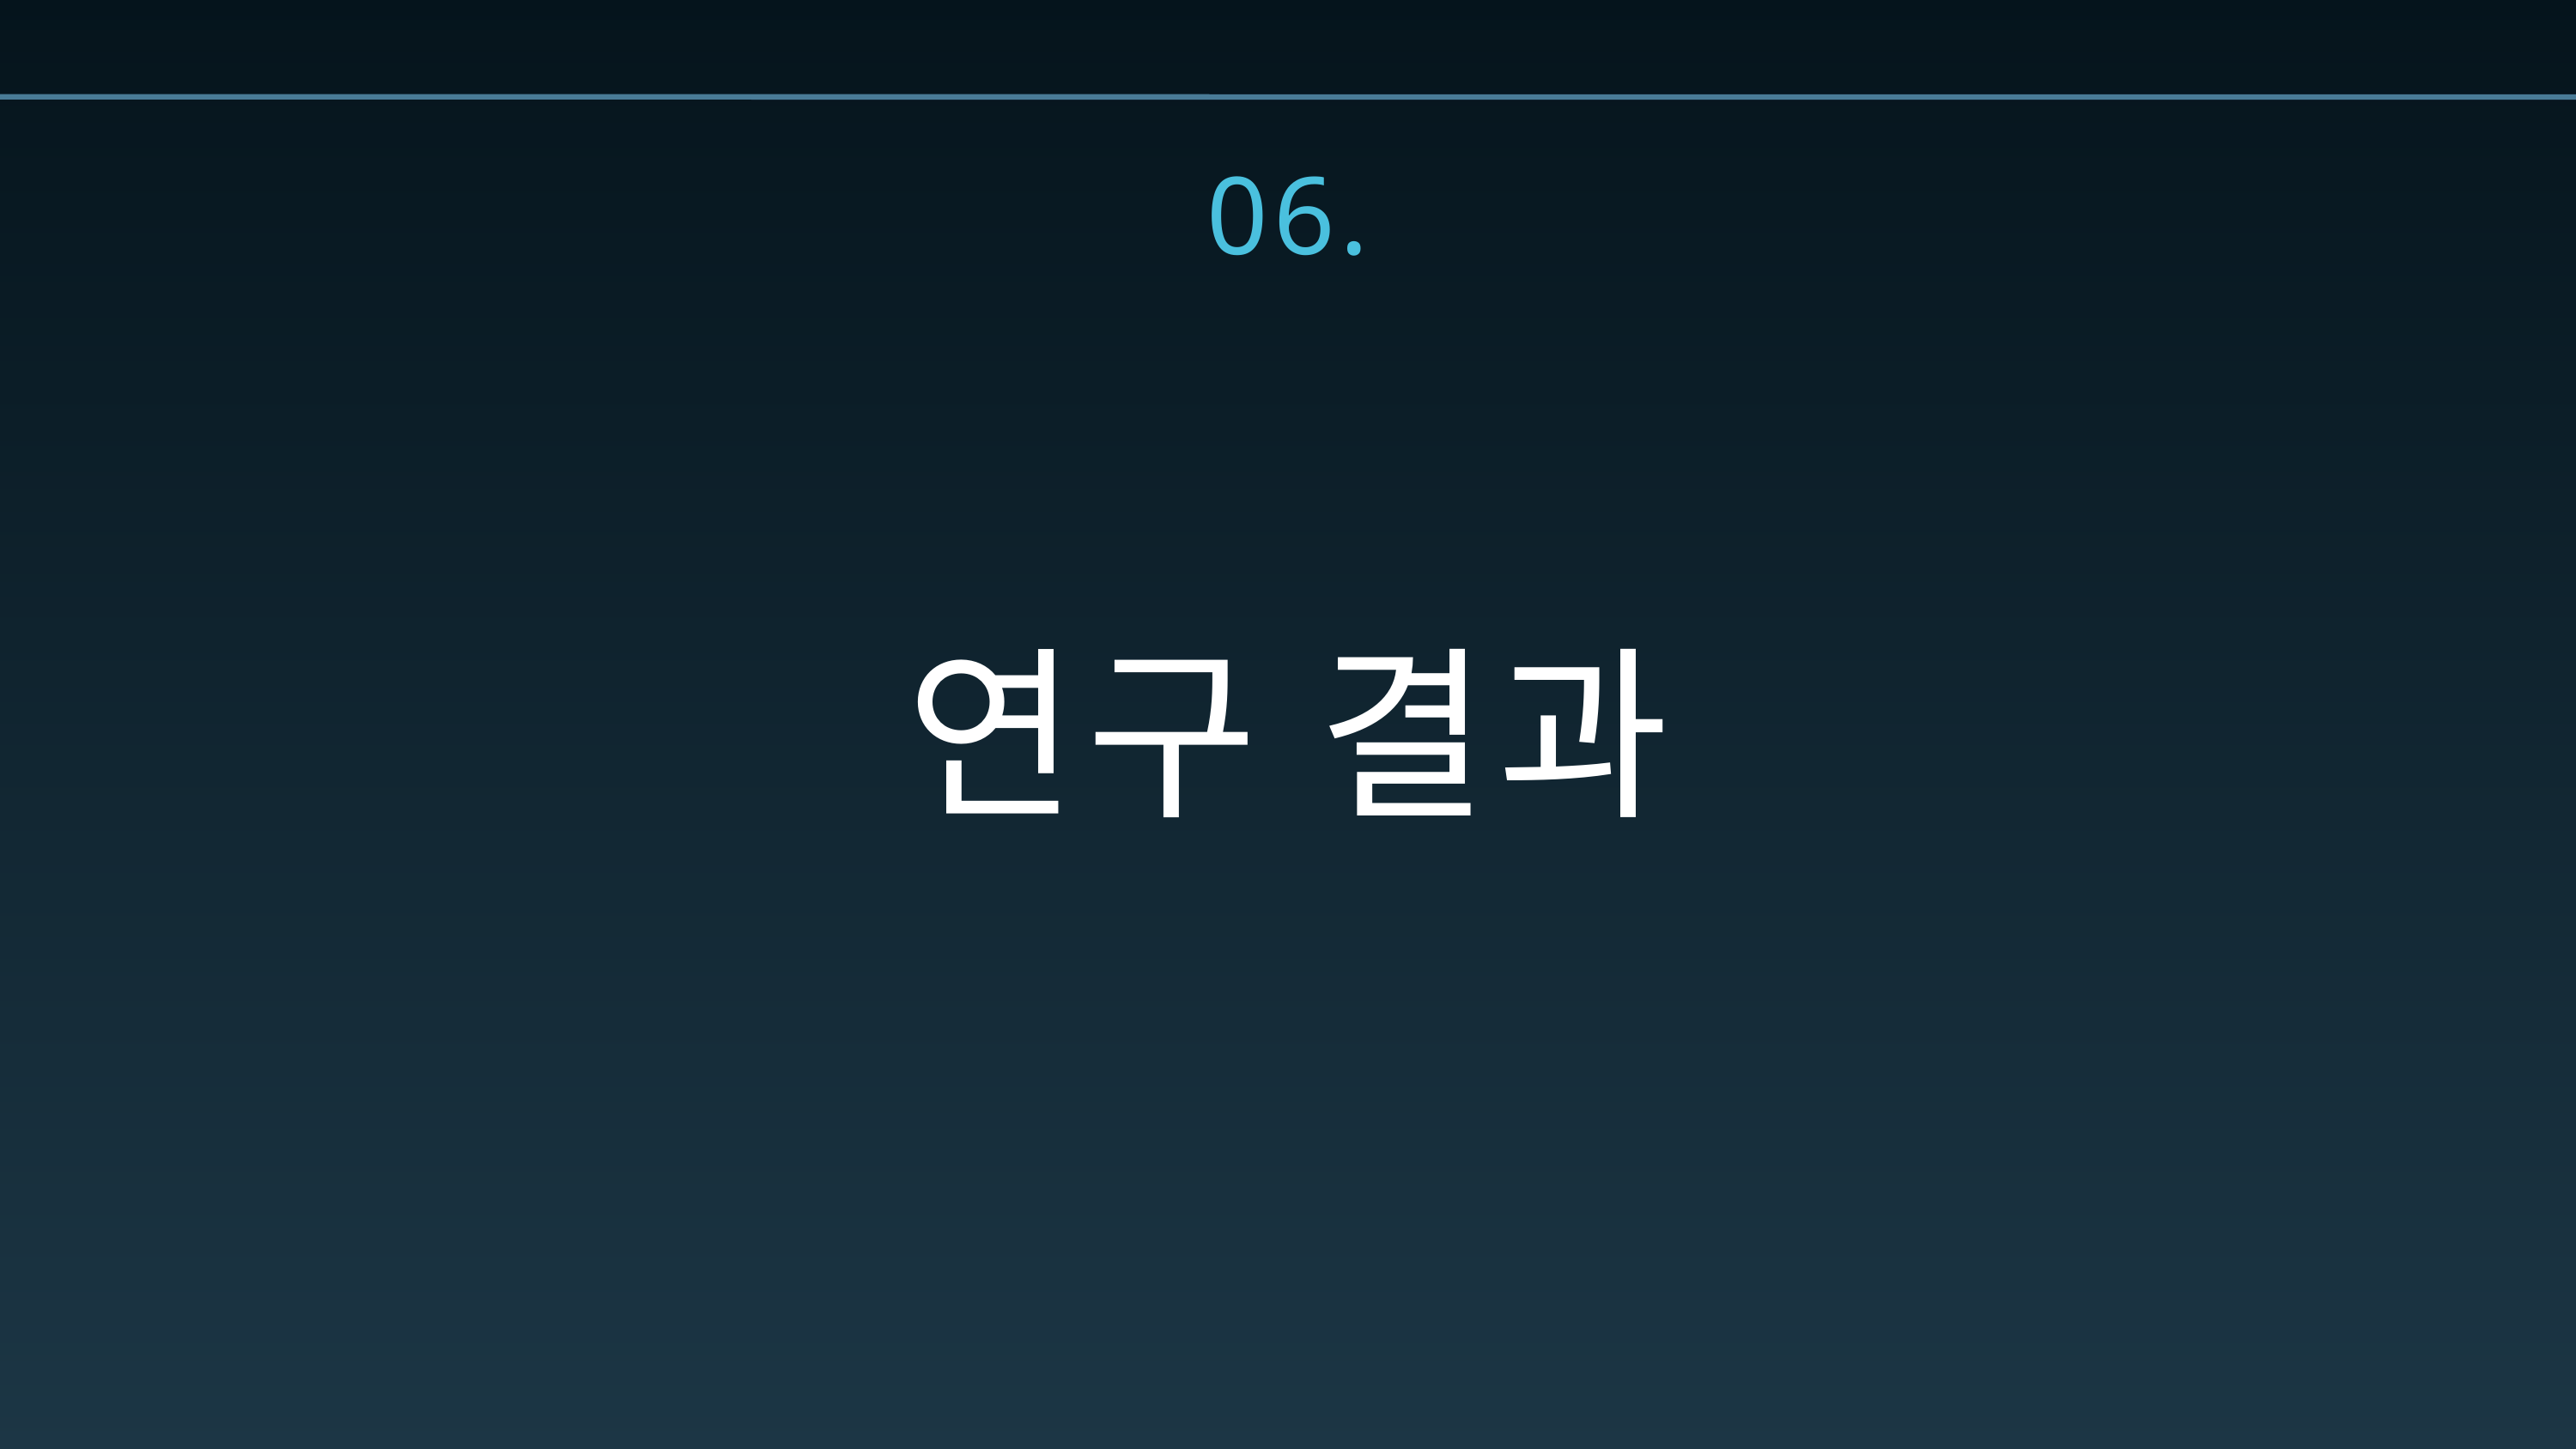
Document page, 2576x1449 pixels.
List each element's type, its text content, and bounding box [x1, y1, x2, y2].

text_box 연구 결과 [573, 597, 2002, 840]
text_box 06. [1186, 136, 1390, 276]
